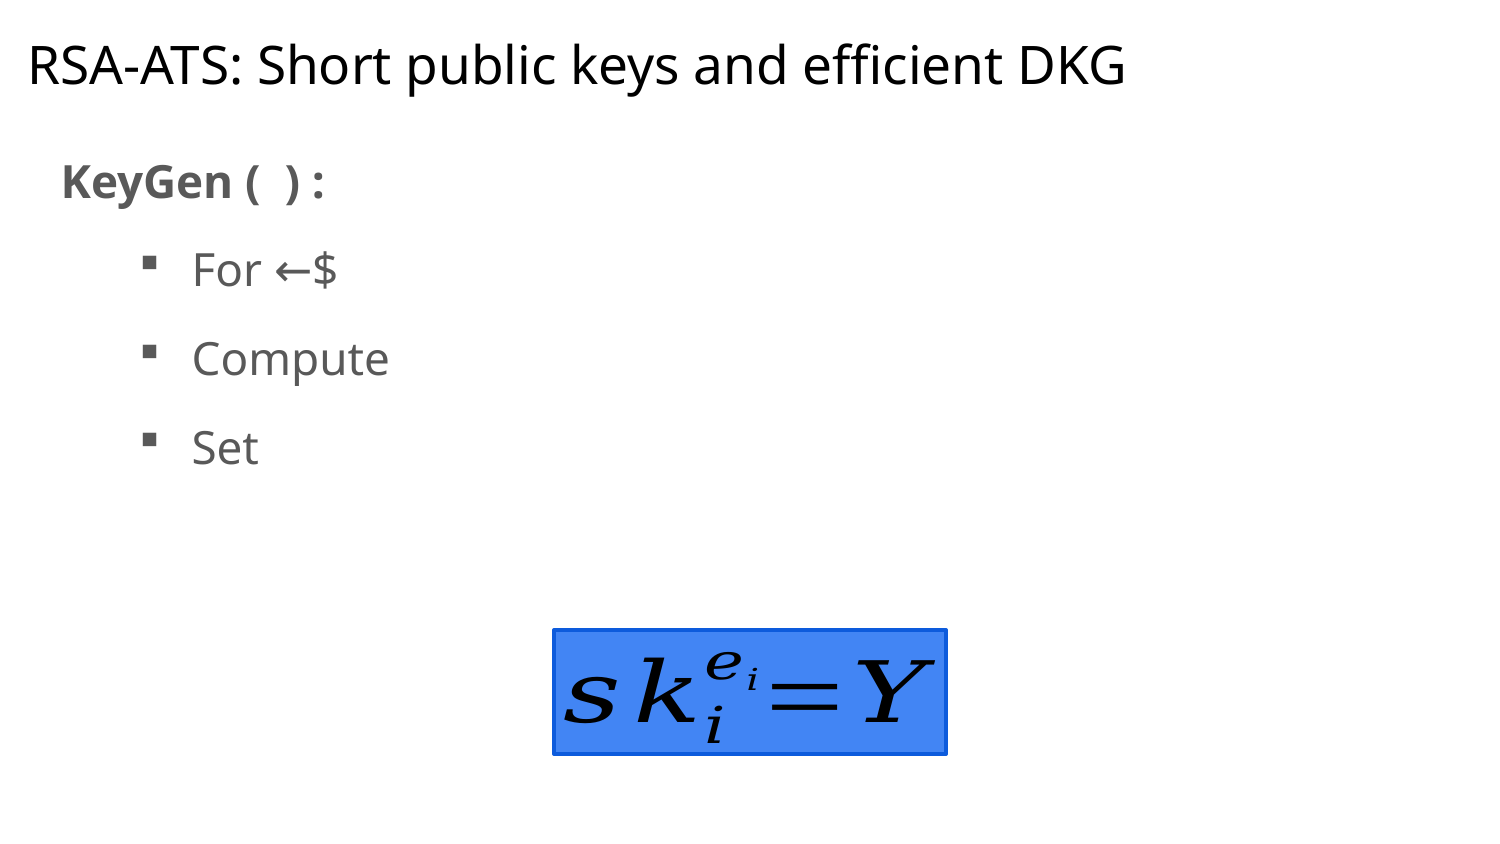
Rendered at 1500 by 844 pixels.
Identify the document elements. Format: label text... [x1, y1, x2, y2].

title RSA-ATS: Short public keys and efficient DKG [12, 16, 1411, 111]
